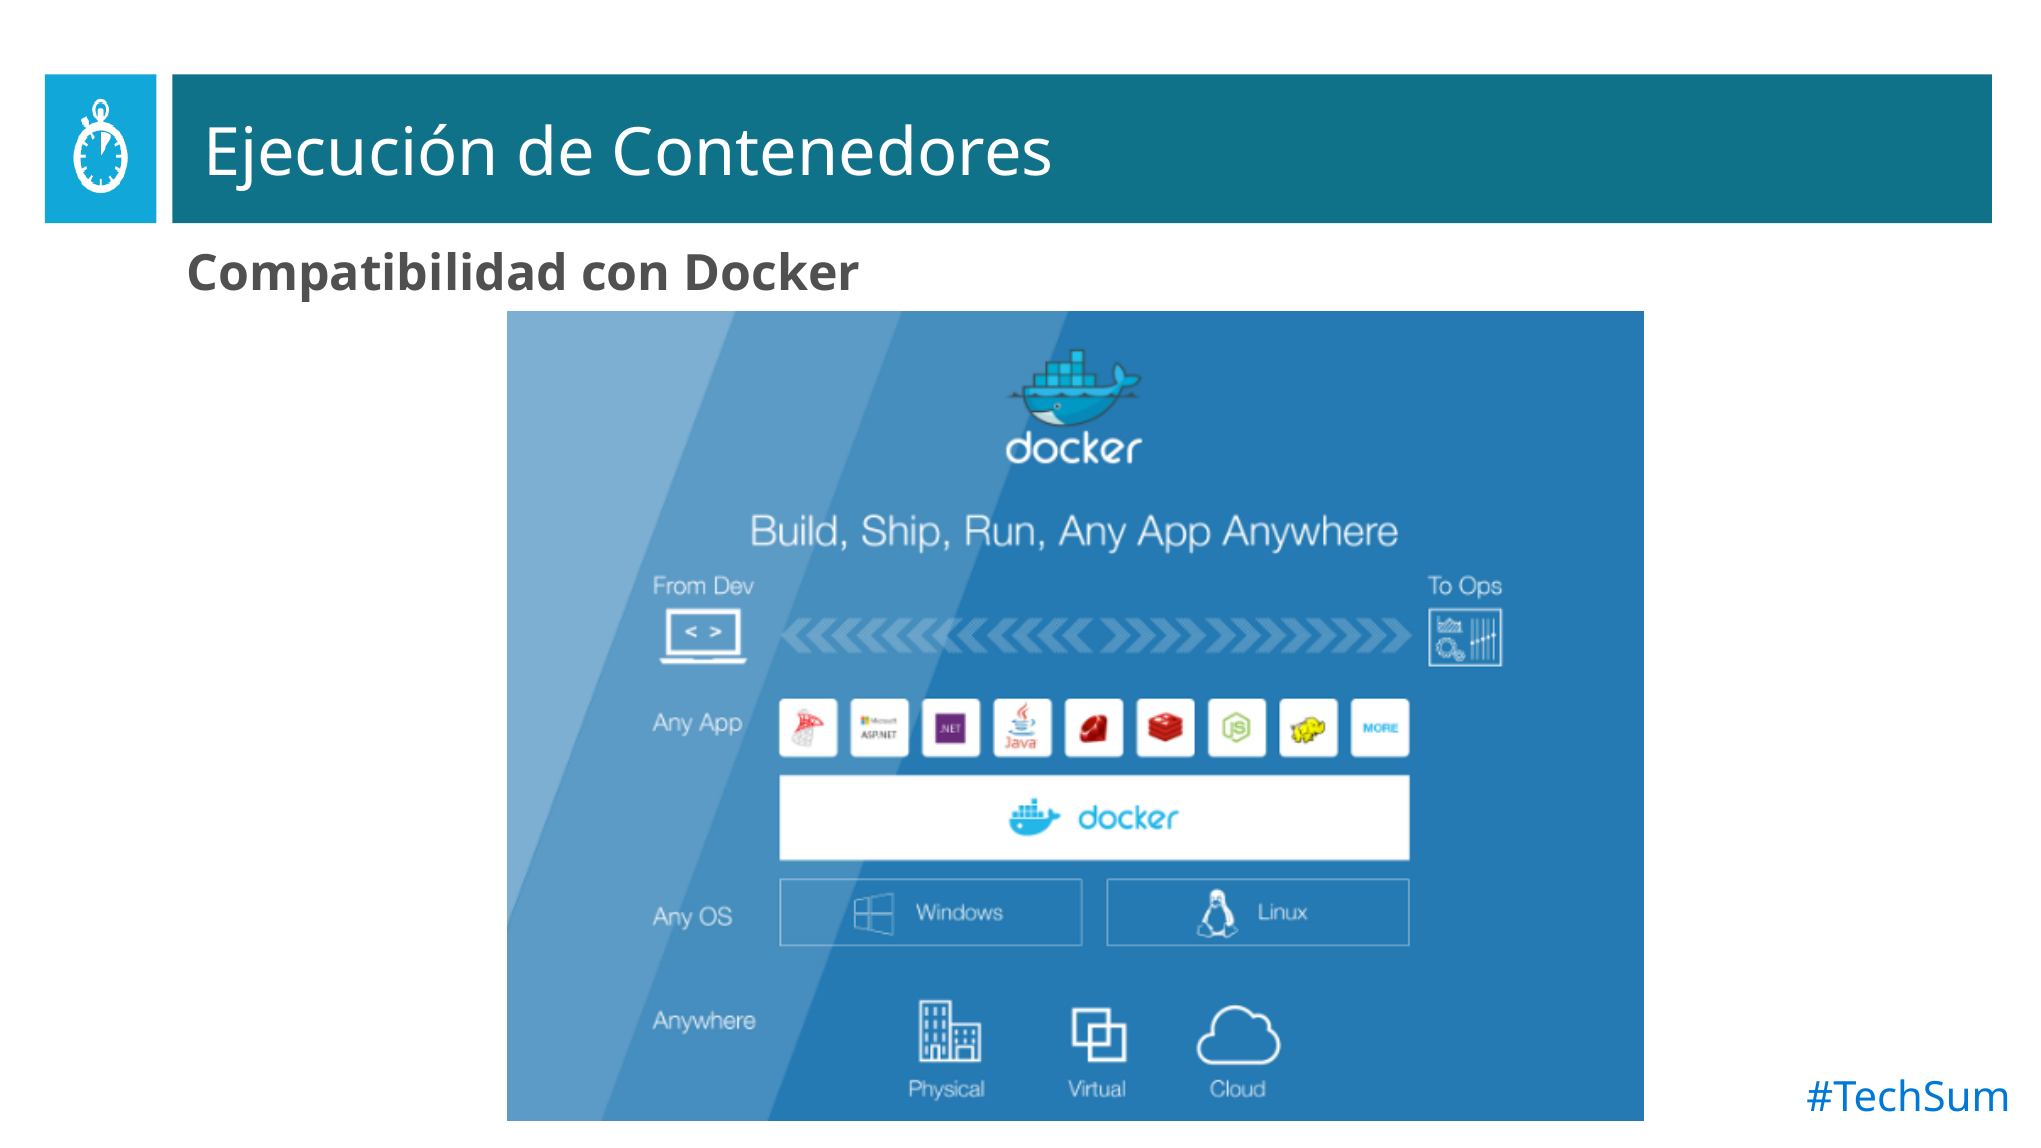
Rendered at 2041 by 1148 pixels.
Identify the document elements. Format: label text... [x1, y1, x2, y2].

text_box #TechSum [1782, 1060, 2041, 1136]
text_box [44, 74, 157, 224]
picture [74, 99, 127, 194]
text_box Ejecución de Contenedores [172, 74, 1992, 224]
picture [507, 310, 1645, 1121]
text_box Compatibilidad con Docker [156, 223, 1094, 326]
